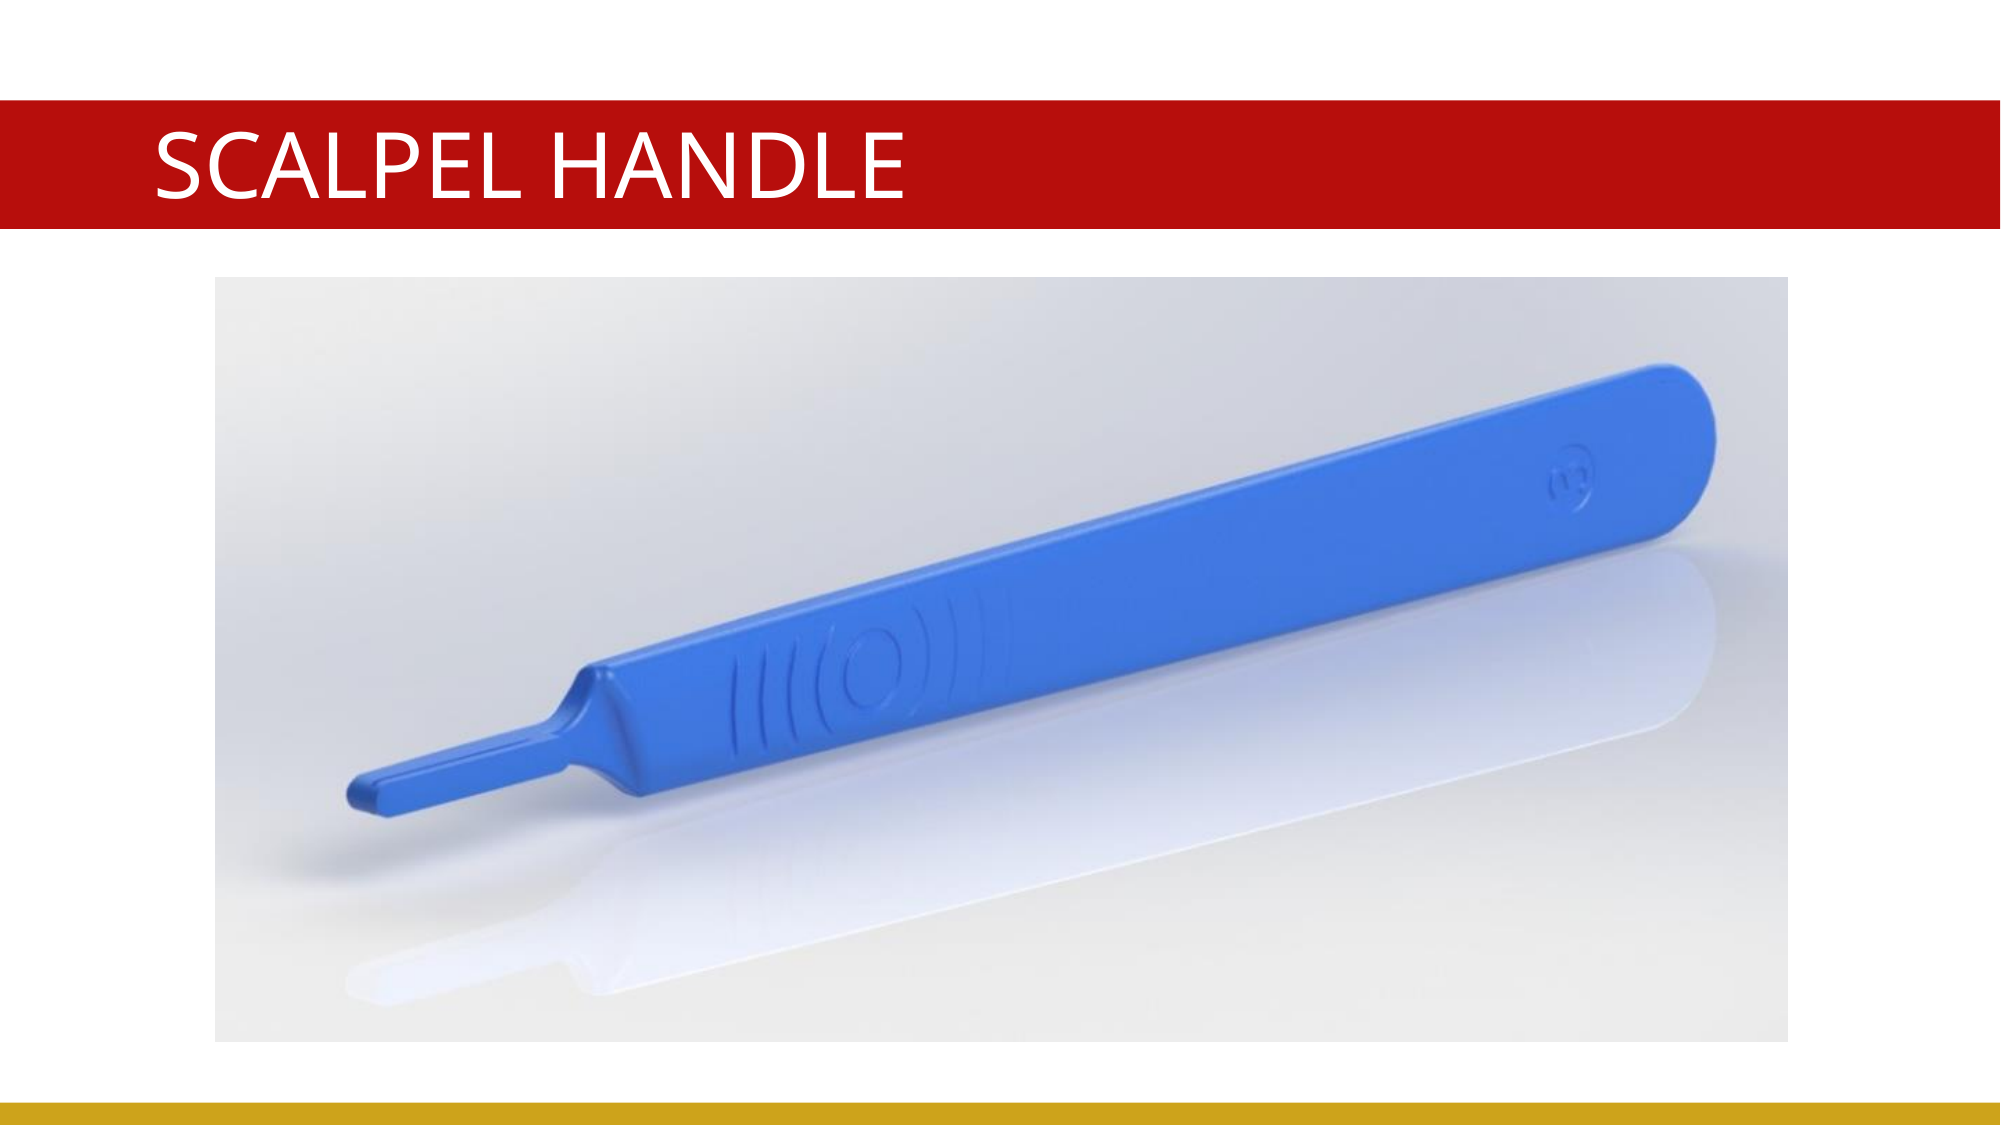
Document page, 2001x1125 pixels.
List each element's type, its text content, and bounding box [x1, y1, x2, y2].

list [215, 277, 1788, 1042]
title Scalpel handle [138, 60, 1864, 278]
